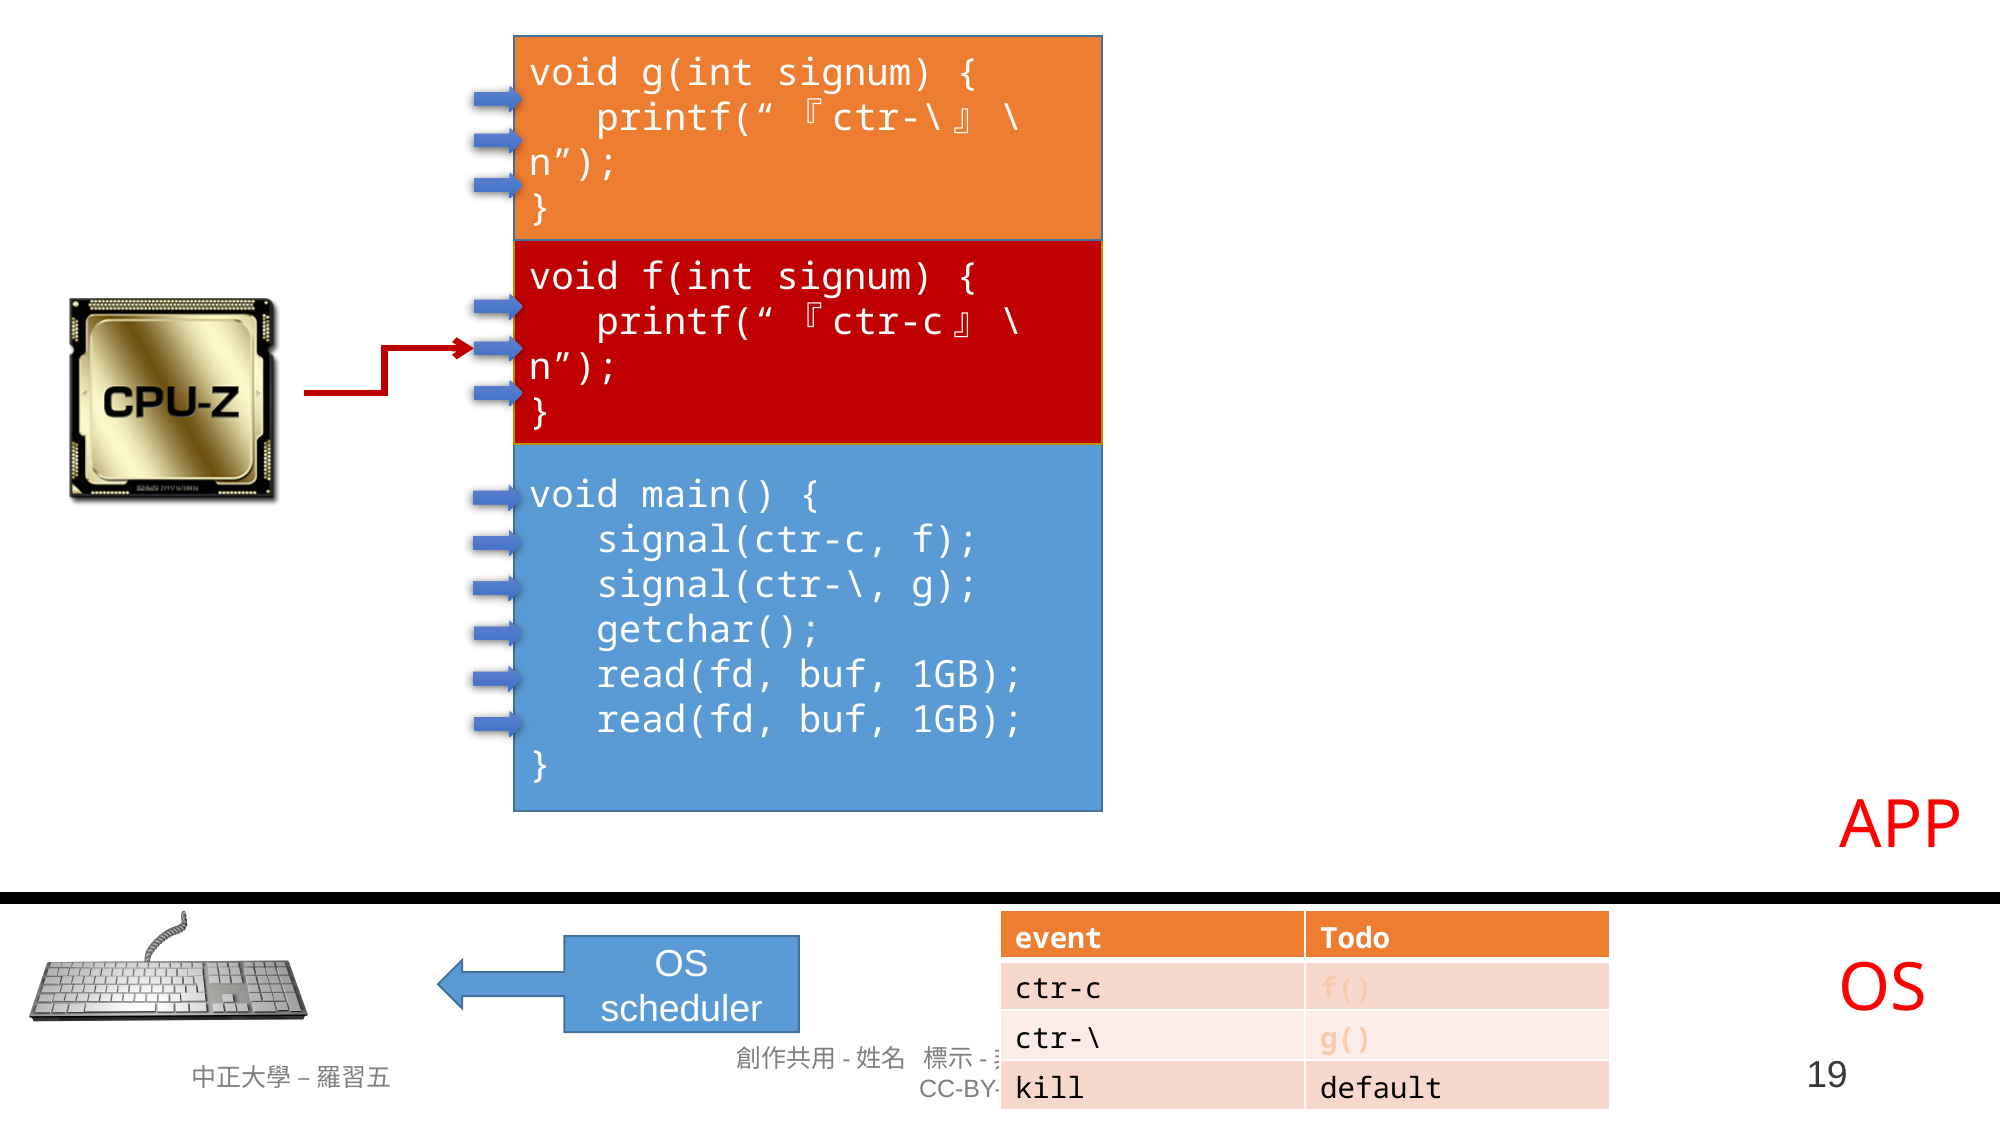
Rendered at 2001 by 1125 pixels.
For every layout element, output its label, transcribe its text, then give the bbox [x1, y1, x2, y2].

text_box [473, 293, 523, 320]
text_box OS scheduler [436, 935, 800, 1034]
text_box [472, 665, 522, 692]
text_box APP [1824, 773, 1978, 868]
text_box [473, 379, 523, 406]
table_header Todo [1306, 911, 1609, 957]
text_box void g(int signum) { printf(“『ctr-\』\n”); } [513, 35, 1103, 241]
table_cell ctr-c [1001, 963, 1304, 1009]
text_box [473, 85, 523, 112]
picture [37, 251, 305, 519]
table_cell default [1306, 1061, 1609, 1109]
text_box [473, 127, 523, 154]
table_cell g() [1306, 1011, 1609, 1059]
text_box void f(int signum) { printf(“『ctr-c』\n”); } [513, 241, 1103, 445]
text_box [473, 620, 523, 647]
text_box [473, 575, 523, 602]
text_box [473, 171, 523, 199]
text_box [473, 710, 523, 737]
table_cell ctr-\ [1001, 1011, 1304, 1059]
text_box void main() { signal(ctr-c, f); signal(ctr-\, g); getchar(); read(fd, buf, 1GB); read(fd, buf, 1GB); } [513, 445, 1103, 812]
table_cell f() [1306, 963, 1609, 1009]
text_box [473, 335, 523, 362]
picture [25, 857, 310, 1125]
table_cell kill [1001, 1061, 1304, 1109]
table_header event [1001, 911, 1304, 957]
text_box OS [1823, 936, 1942, 1031]
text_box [305, 348, 474, 393]
text_box [472, 484, 522, 511]
text_box [473, 529, 523, 556]
